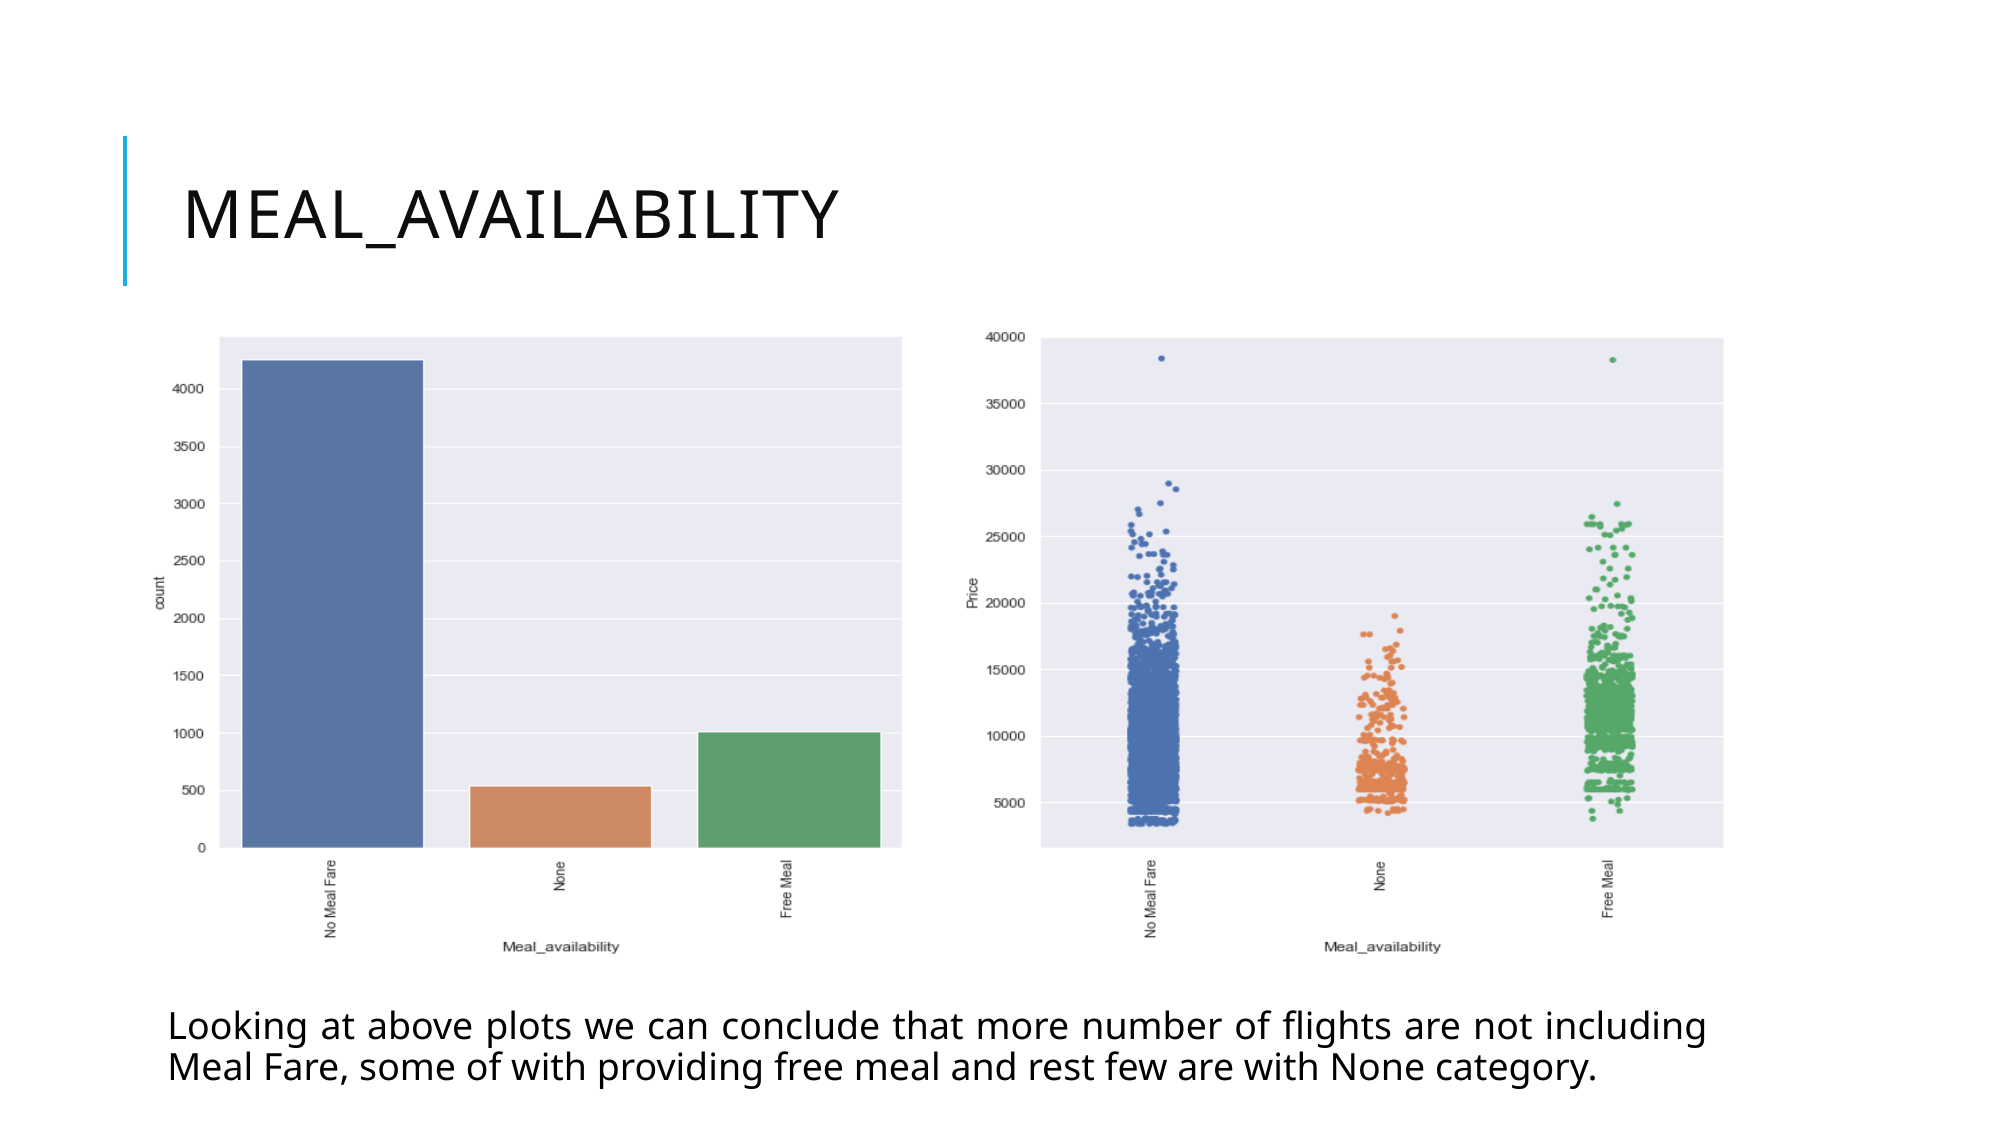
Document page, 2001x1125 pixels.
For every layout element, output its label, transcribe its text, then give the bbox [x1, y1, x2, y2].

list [144, 323, 1733, 962]
title Meal_availability [168, 96, 1763, 342]
list Looking at above plots we can conclude that more number of flights are not including Meal Fare, some of with providing free meal and rest few are with None category. [144, 999, 1717, 1106]
